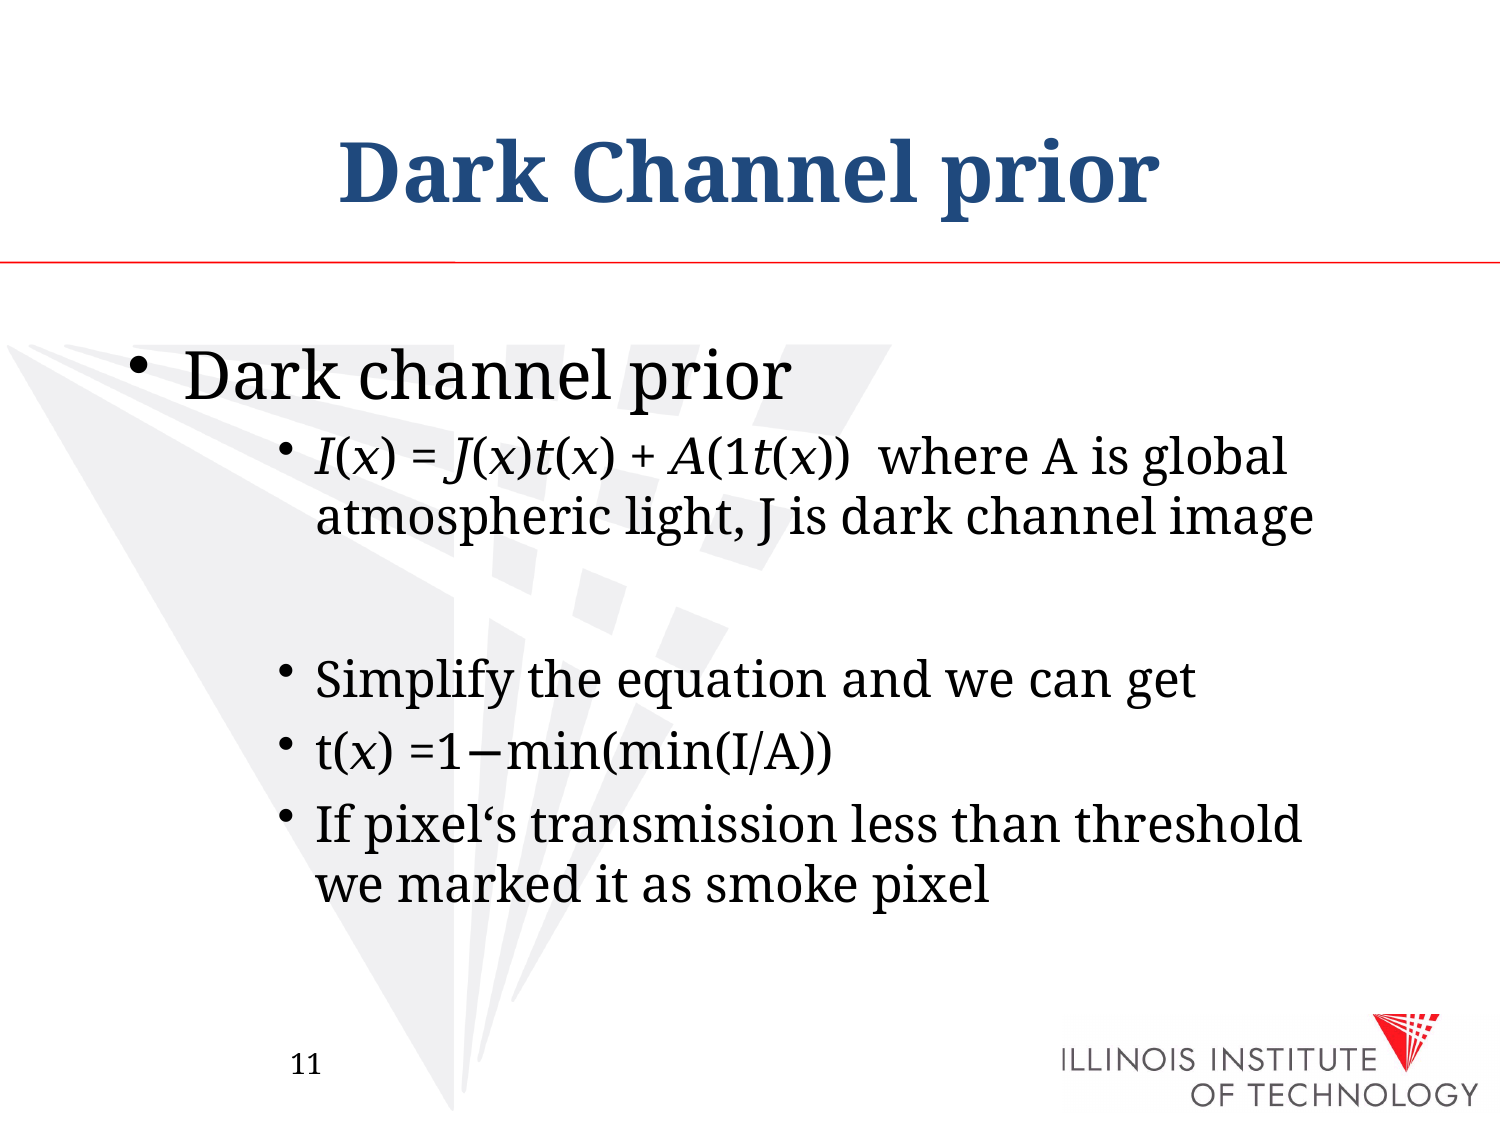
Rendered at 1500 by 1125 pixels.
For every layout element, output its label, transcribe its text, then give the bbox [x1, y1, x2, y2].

title Dark Channel prior [75, 87, 1425, 250]
slide_number 11 [24, 1037, 338, 1100]
picture [1062, 1014, 1500, 1113]
list Dark channel prior 𝐼(𝑥) = 𝐽(𝑥)𝑡(𝑥) + 𝐴(1𝑡(𝑥)) where A is global atmospheric light, J is dark channel image Simplify the equation and we can get t(𝑥) =1−min(min(I/A)) If pixel‘s transmission less than threshold we marked it as smoke pixel [112, 324, 1388, 1000]
